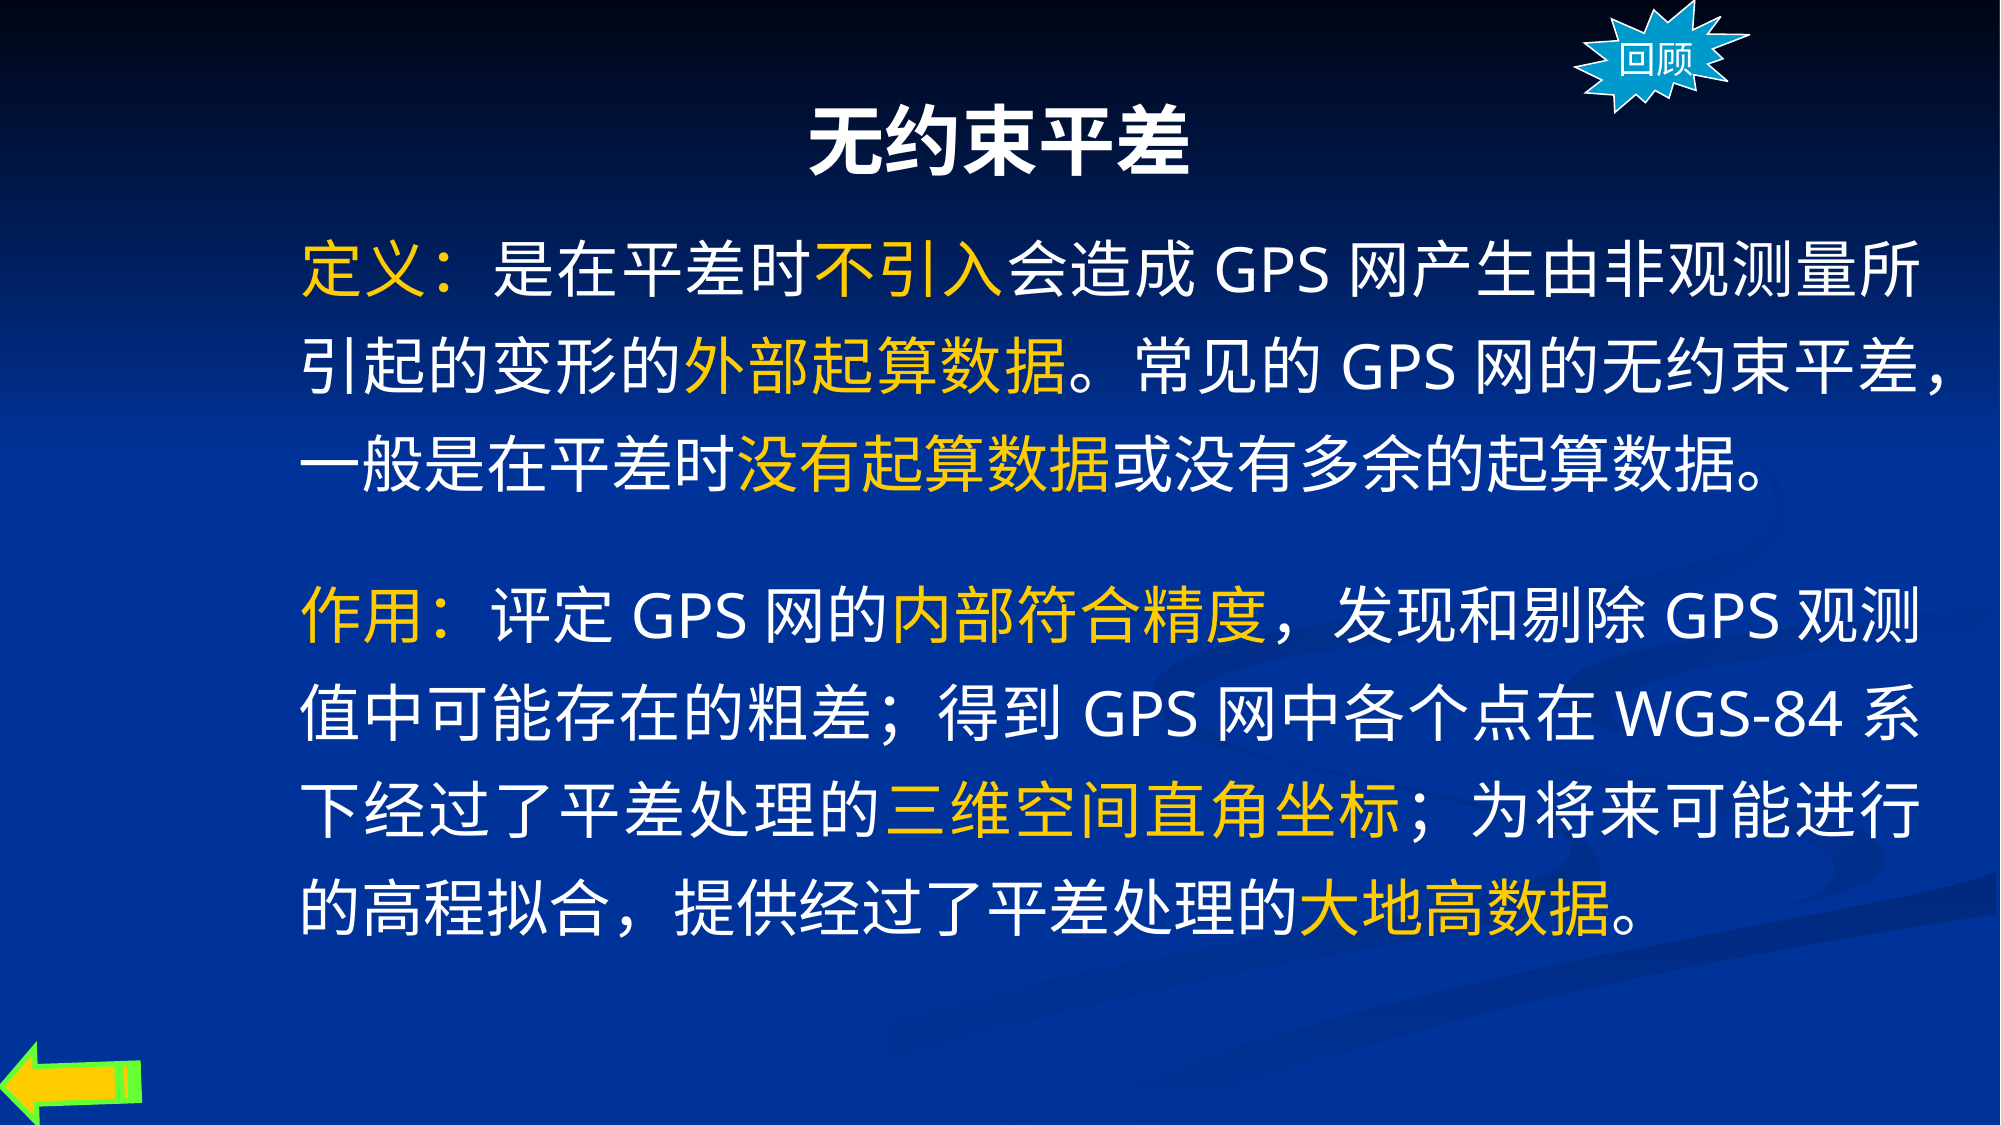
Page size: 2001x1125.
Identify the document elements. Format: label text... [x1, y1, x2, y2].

text_box [1, 1047, 119, 1123]
title 无约束平差 [99, 45, 1900, 233]
text_box [120, 1063, 131, 1102]
text_box 回顾 [1575, 0, 1750, 113]
list 定义：是在平差时不引入会造成GPS网产生由非观测量所引起的变形的外部起算数据。常见的GPS网的无约束平差，一般是在平差时没有起算数据或没有多余的起算数据。 作用：评定GPS网的内部符合精度，发现和剔除GPS观测值中可能存在的粗差；得到GPS网中各个点在WGS-84系下经过了平差处理的三维空间直角坐标；为将来可能进行的高程拟合，提供经过了平差处理的大地高数据。 [227, 200, 1938, 1063]
text_box [133, 1062, 140, 1101]
